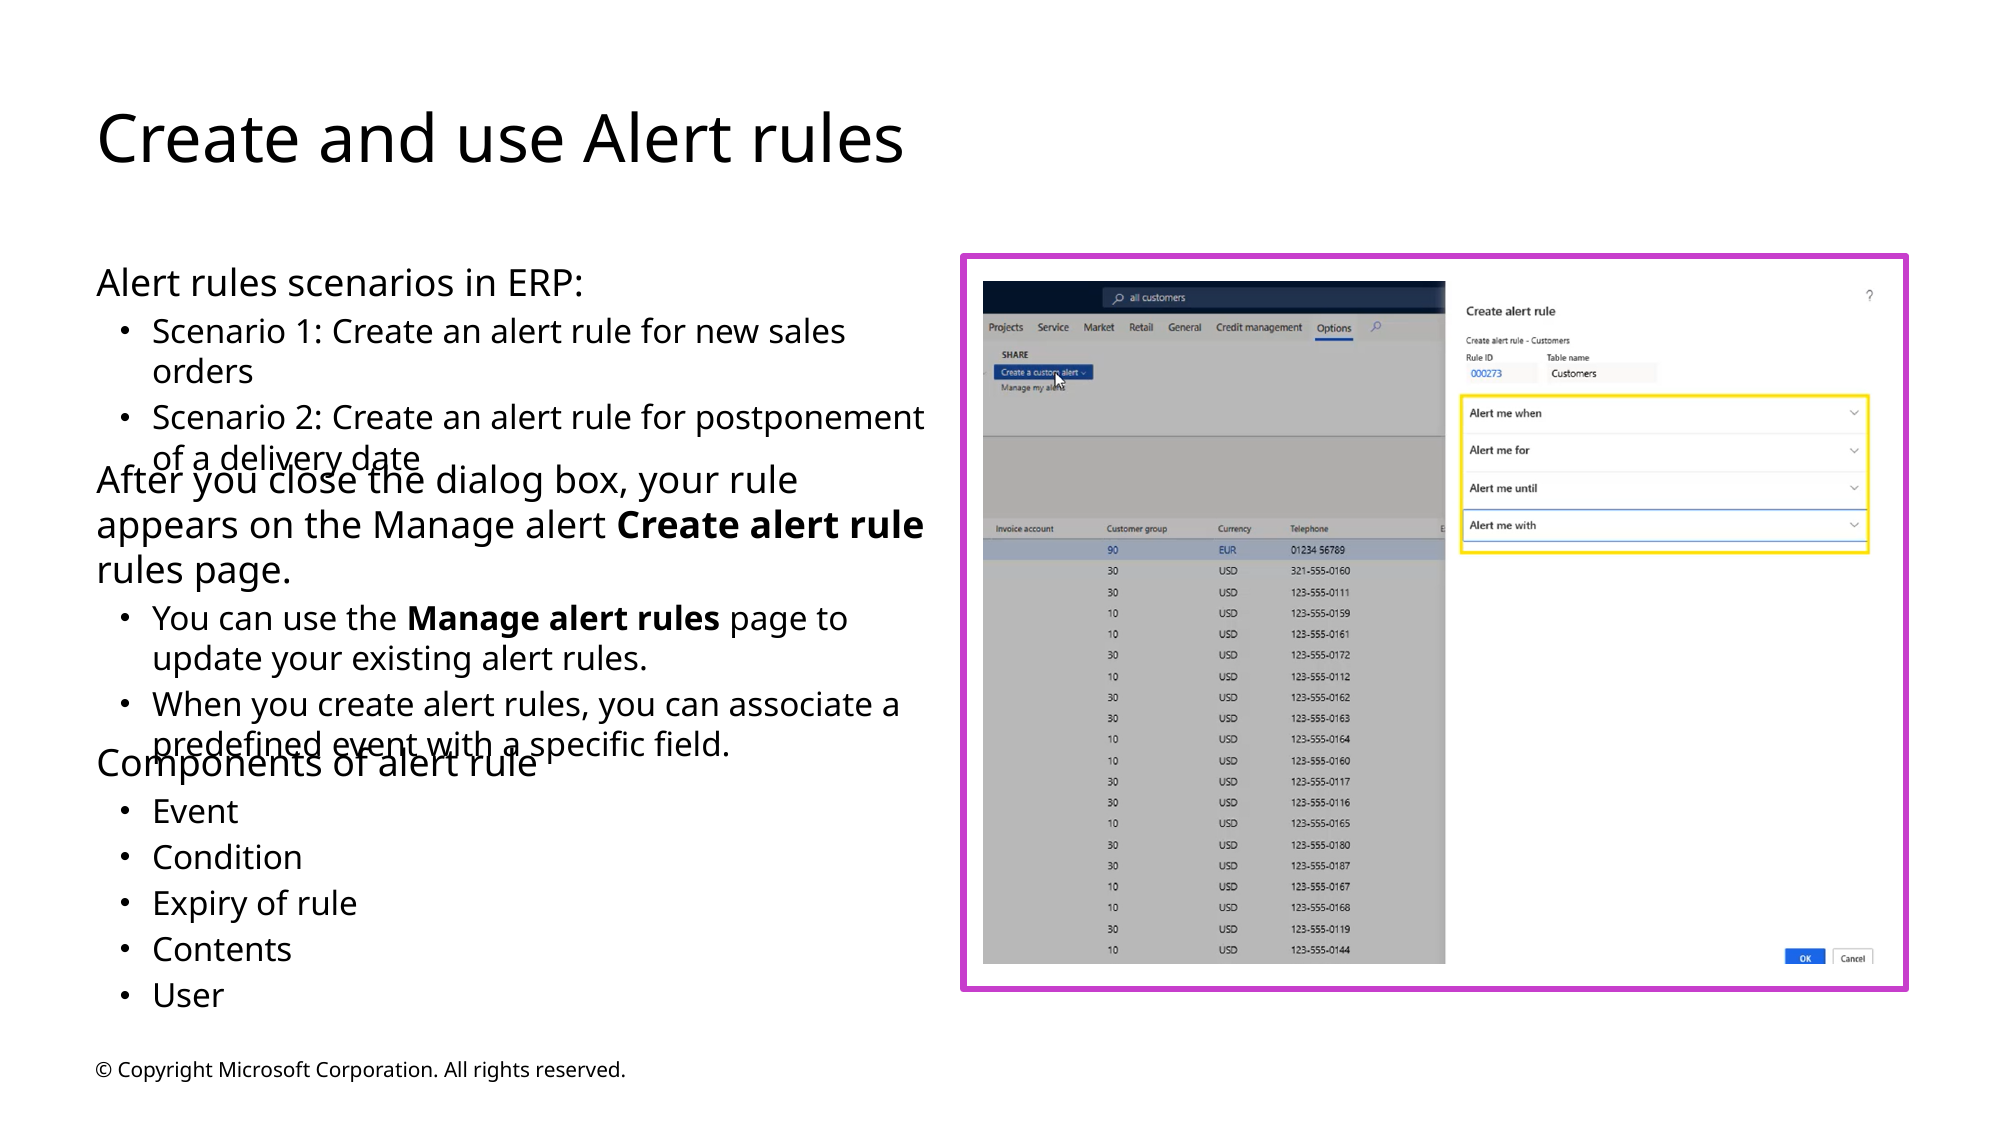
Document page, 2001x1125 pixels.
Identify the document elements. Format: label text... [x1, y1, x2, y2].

title Create and use Alert rules [96, 96, 1909, 177]
text_box After you close the dialog box, your rule appears on the Manage alert Create alert rule rules page. You can use the Manage alert rules page to update your existing alert rules. When you create alert rules, you can associate a predefined event with a specific field. [96, 456, 940, 738]
text_box Alert rules scenarios in ERP: Scenario 1: Create an alert rule for new sales orders Scenario 2: Create an alert rule for postponement of a delivery date [96, 259, 940, 456]
text_box Components of alert rule Event Condition Expiry of rule Contents User [96, 738, 940, 1015]
picture [966, 259, 1904, 987]
